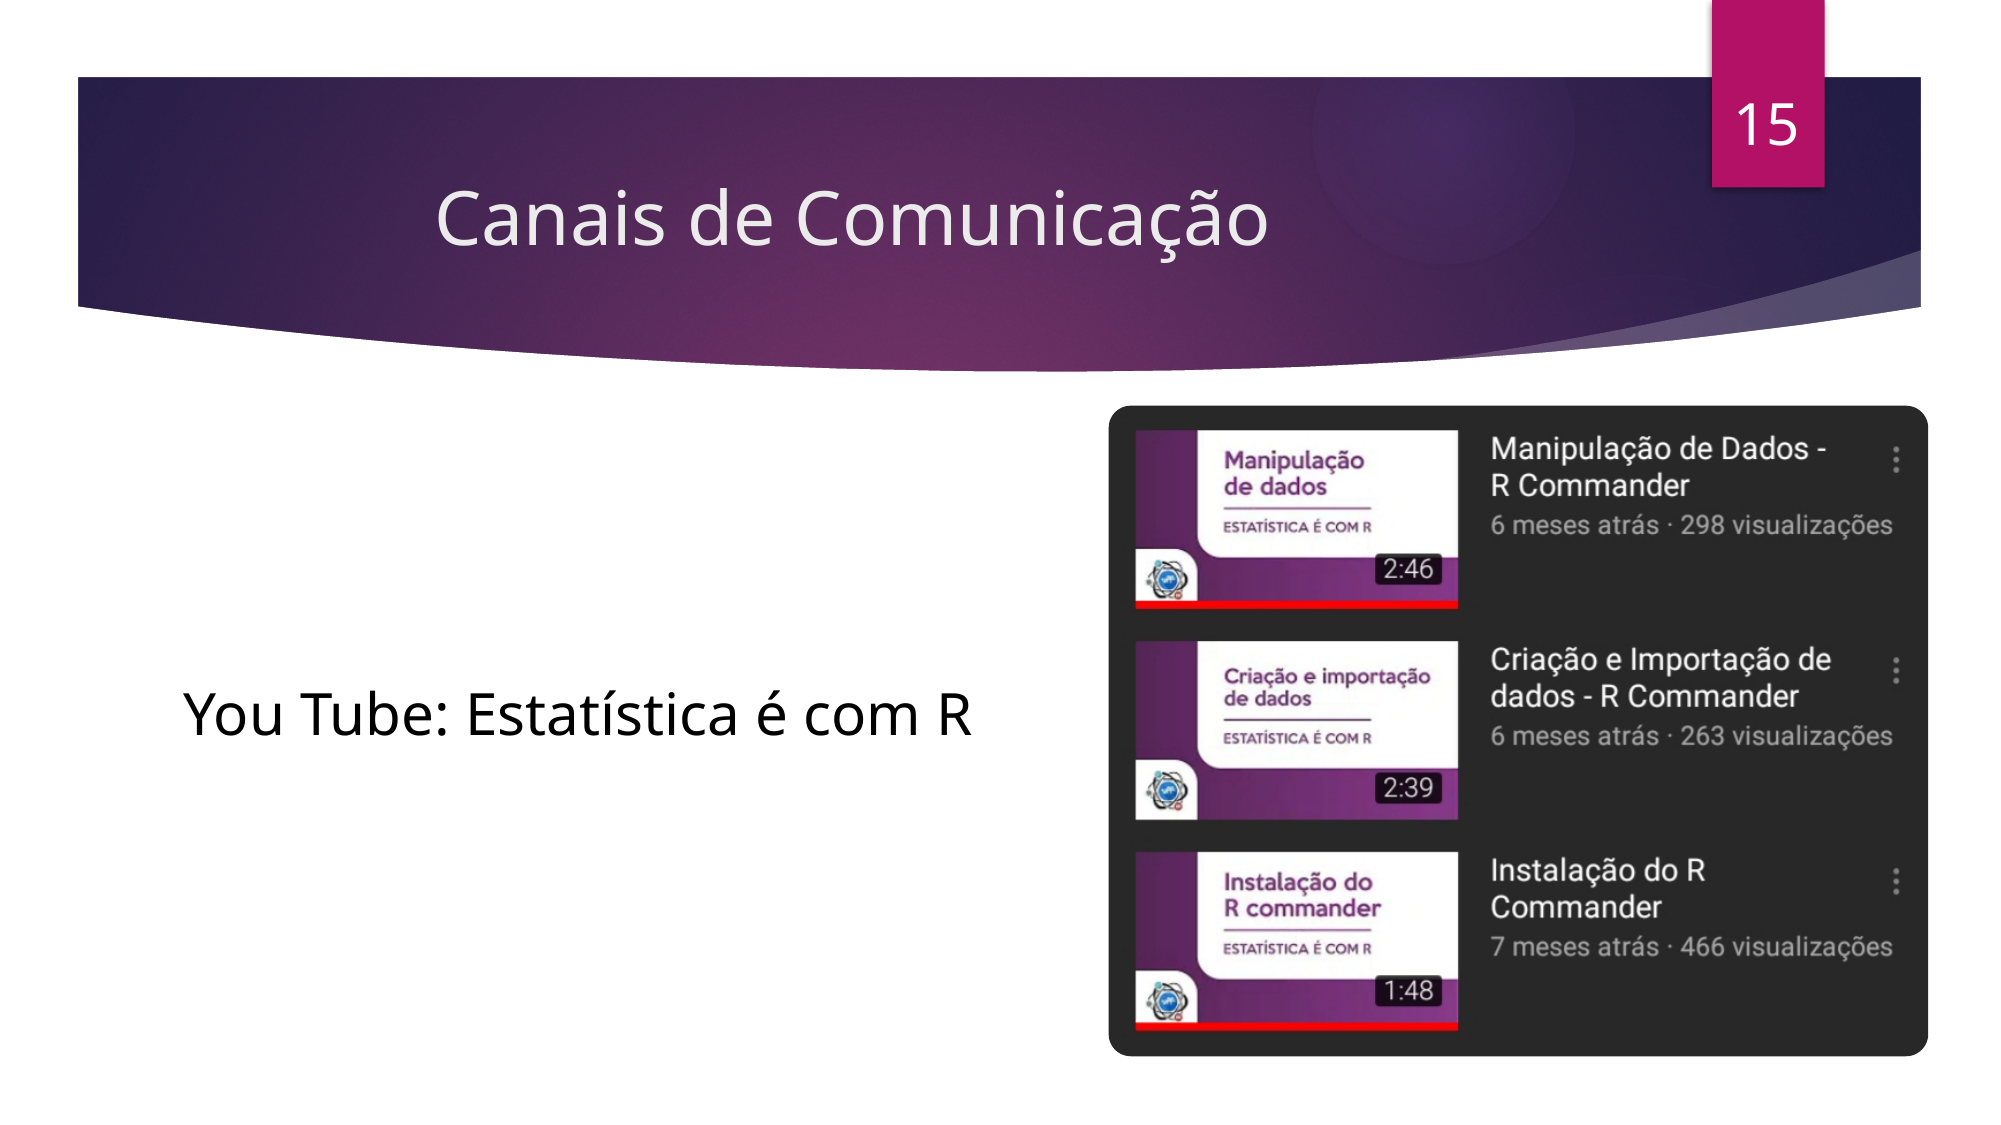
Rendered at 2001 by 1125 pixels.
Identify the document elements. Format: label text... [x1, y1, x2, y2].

picture [1108, 405, 1929, 1057]
slide_number 15 [1698, 48, 1836, 175]
title Canais de Comunicação [419, 157, 1857, 274]
text_box You Tube: Estatística é com R [169, 669, 1102, 825]
